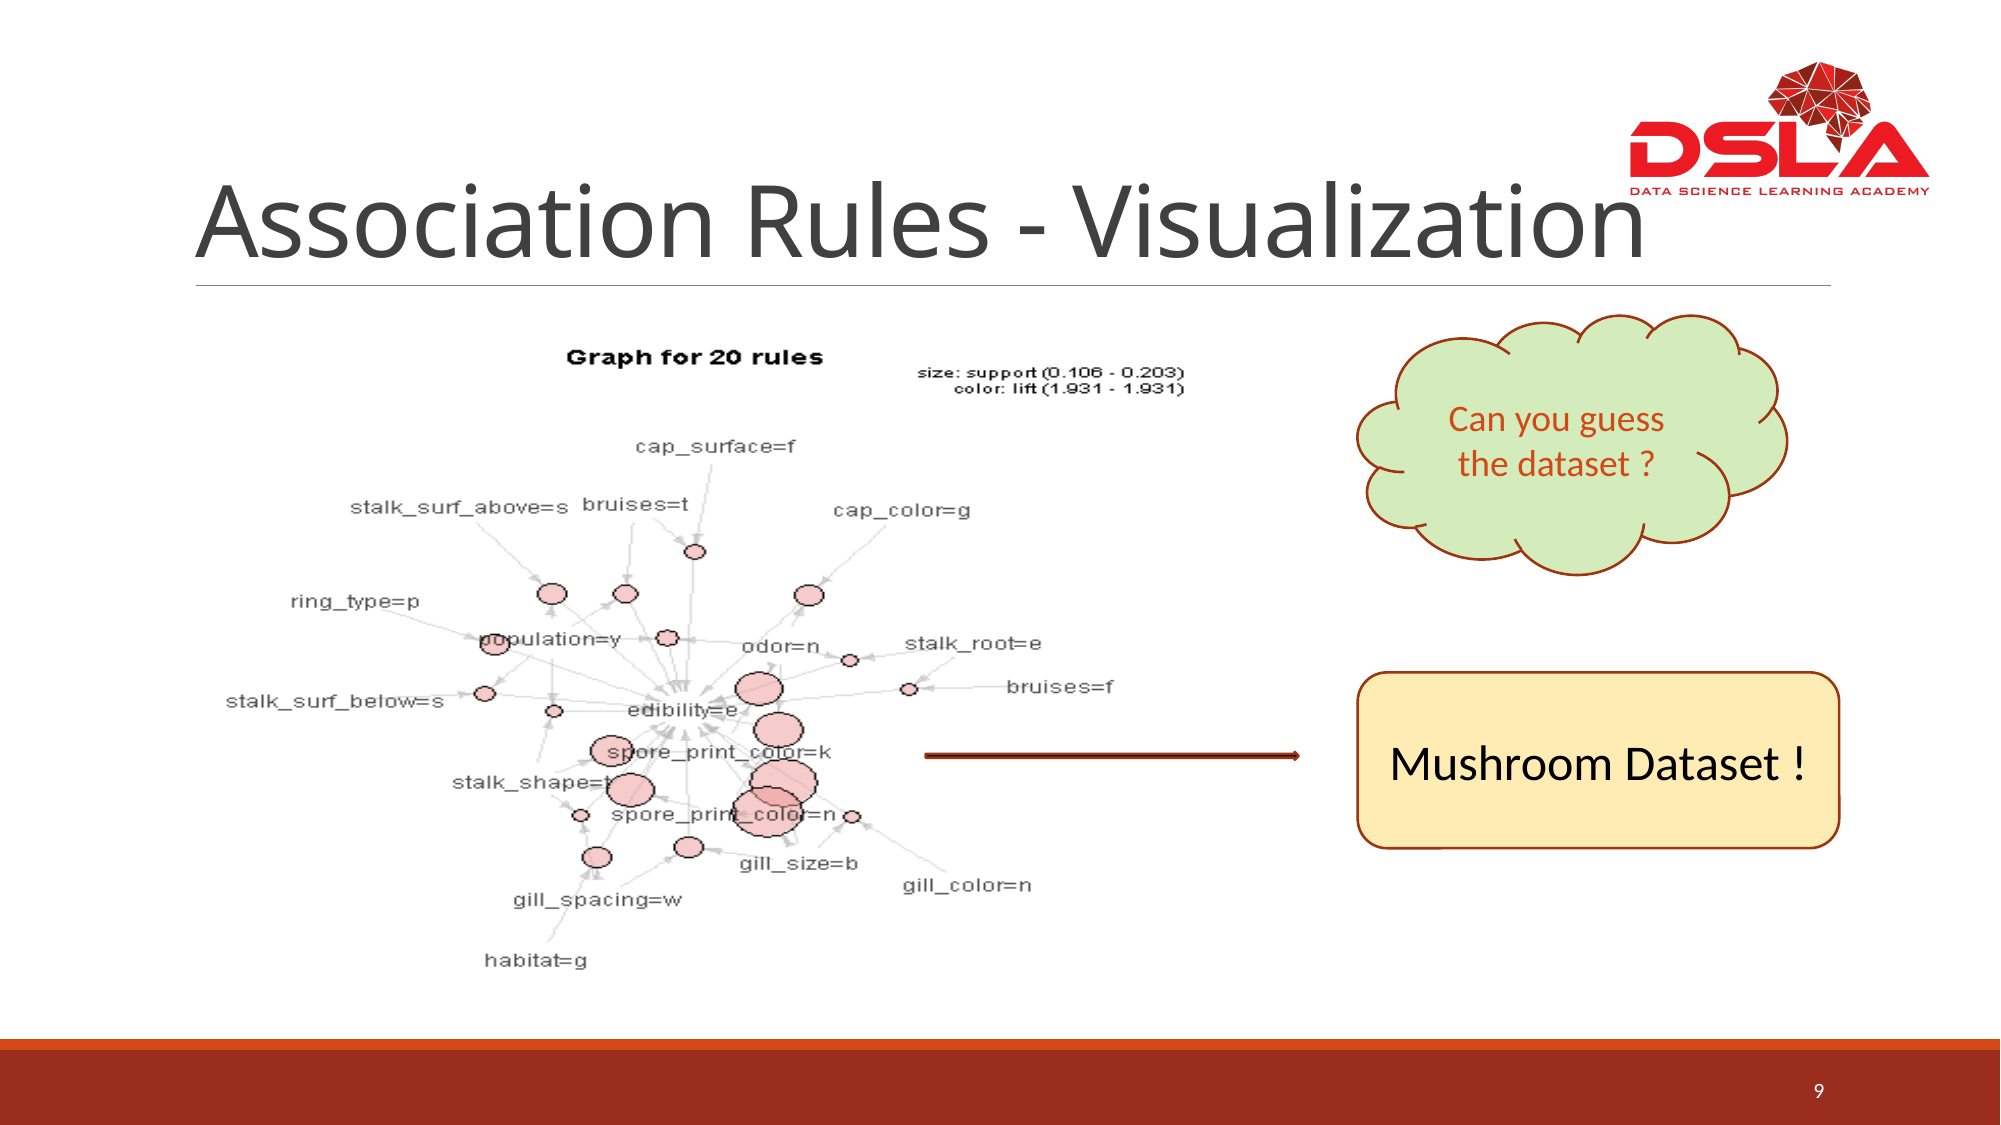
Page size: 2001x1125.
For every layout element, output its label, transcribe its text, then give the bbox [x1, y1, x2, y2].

slide_number 9 [1624, 1059, 1840, 1120]
title Association Rules - Visualization [180, 47, 1830, 285]
text_box Can you guess the dataset ? [1356, 314, 1789, 577]
text_box Mushroom Dataset ! [1356, 671, 1841, 850]
picture [208, 314, 1189, 1010]
picture [1605, 16, 1973, 242]
text_box [1197, 750, 1300, 761]
